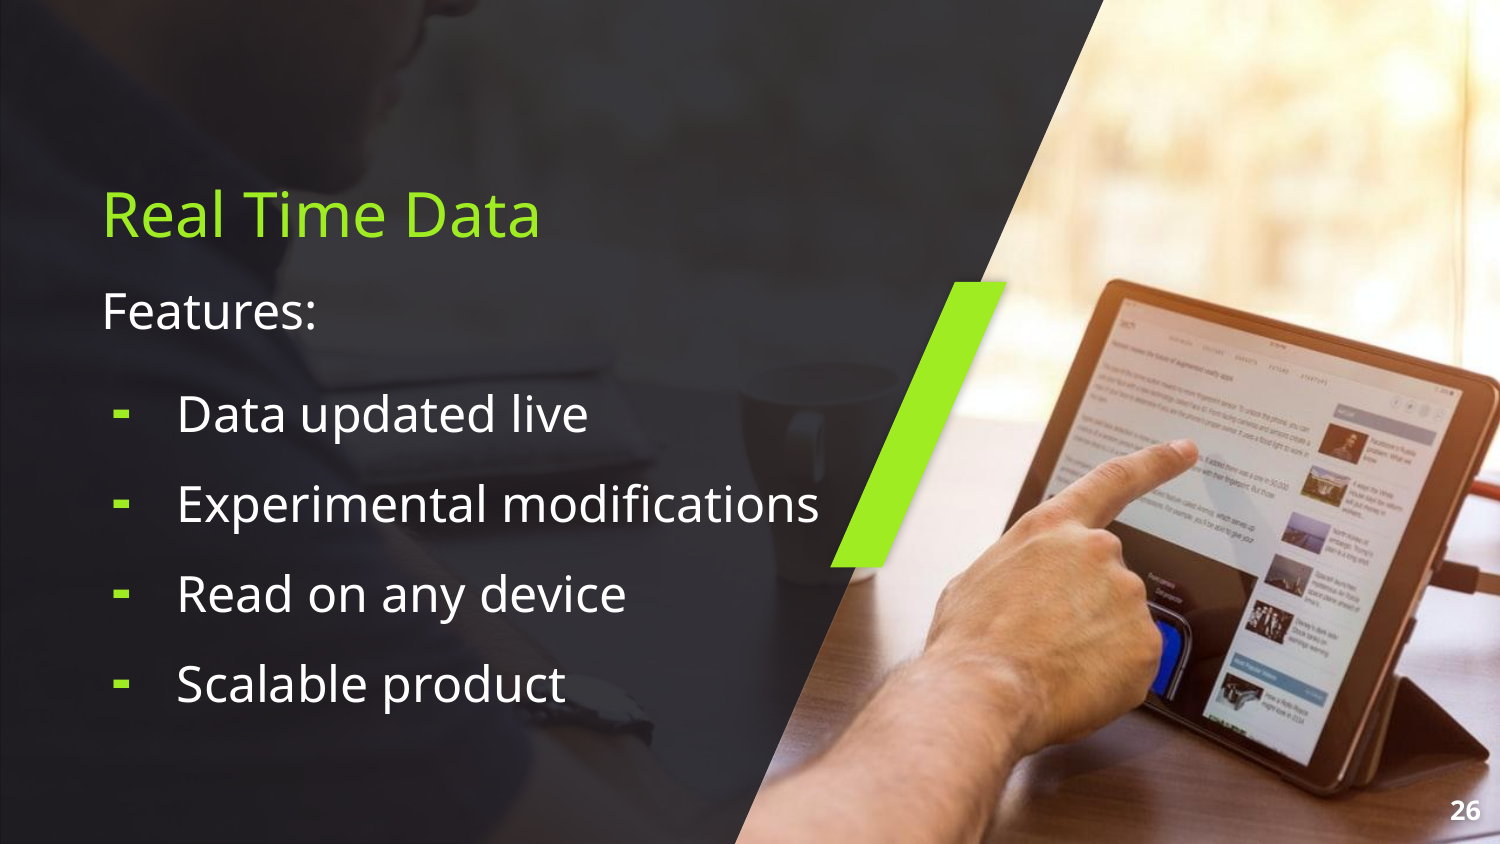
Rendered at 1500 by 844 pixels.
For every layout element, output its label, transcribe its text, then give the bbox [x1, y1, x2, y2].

slide_number ‹#› [1391, 779, 1482, 844]
text_box Real Time Data [101, 131, 979, 250]
text_box Features: Data updated live Experimental modifications Read on any device Scalable product [101, 249, 853, 762]
picture [736, 0, 1500, 844]
